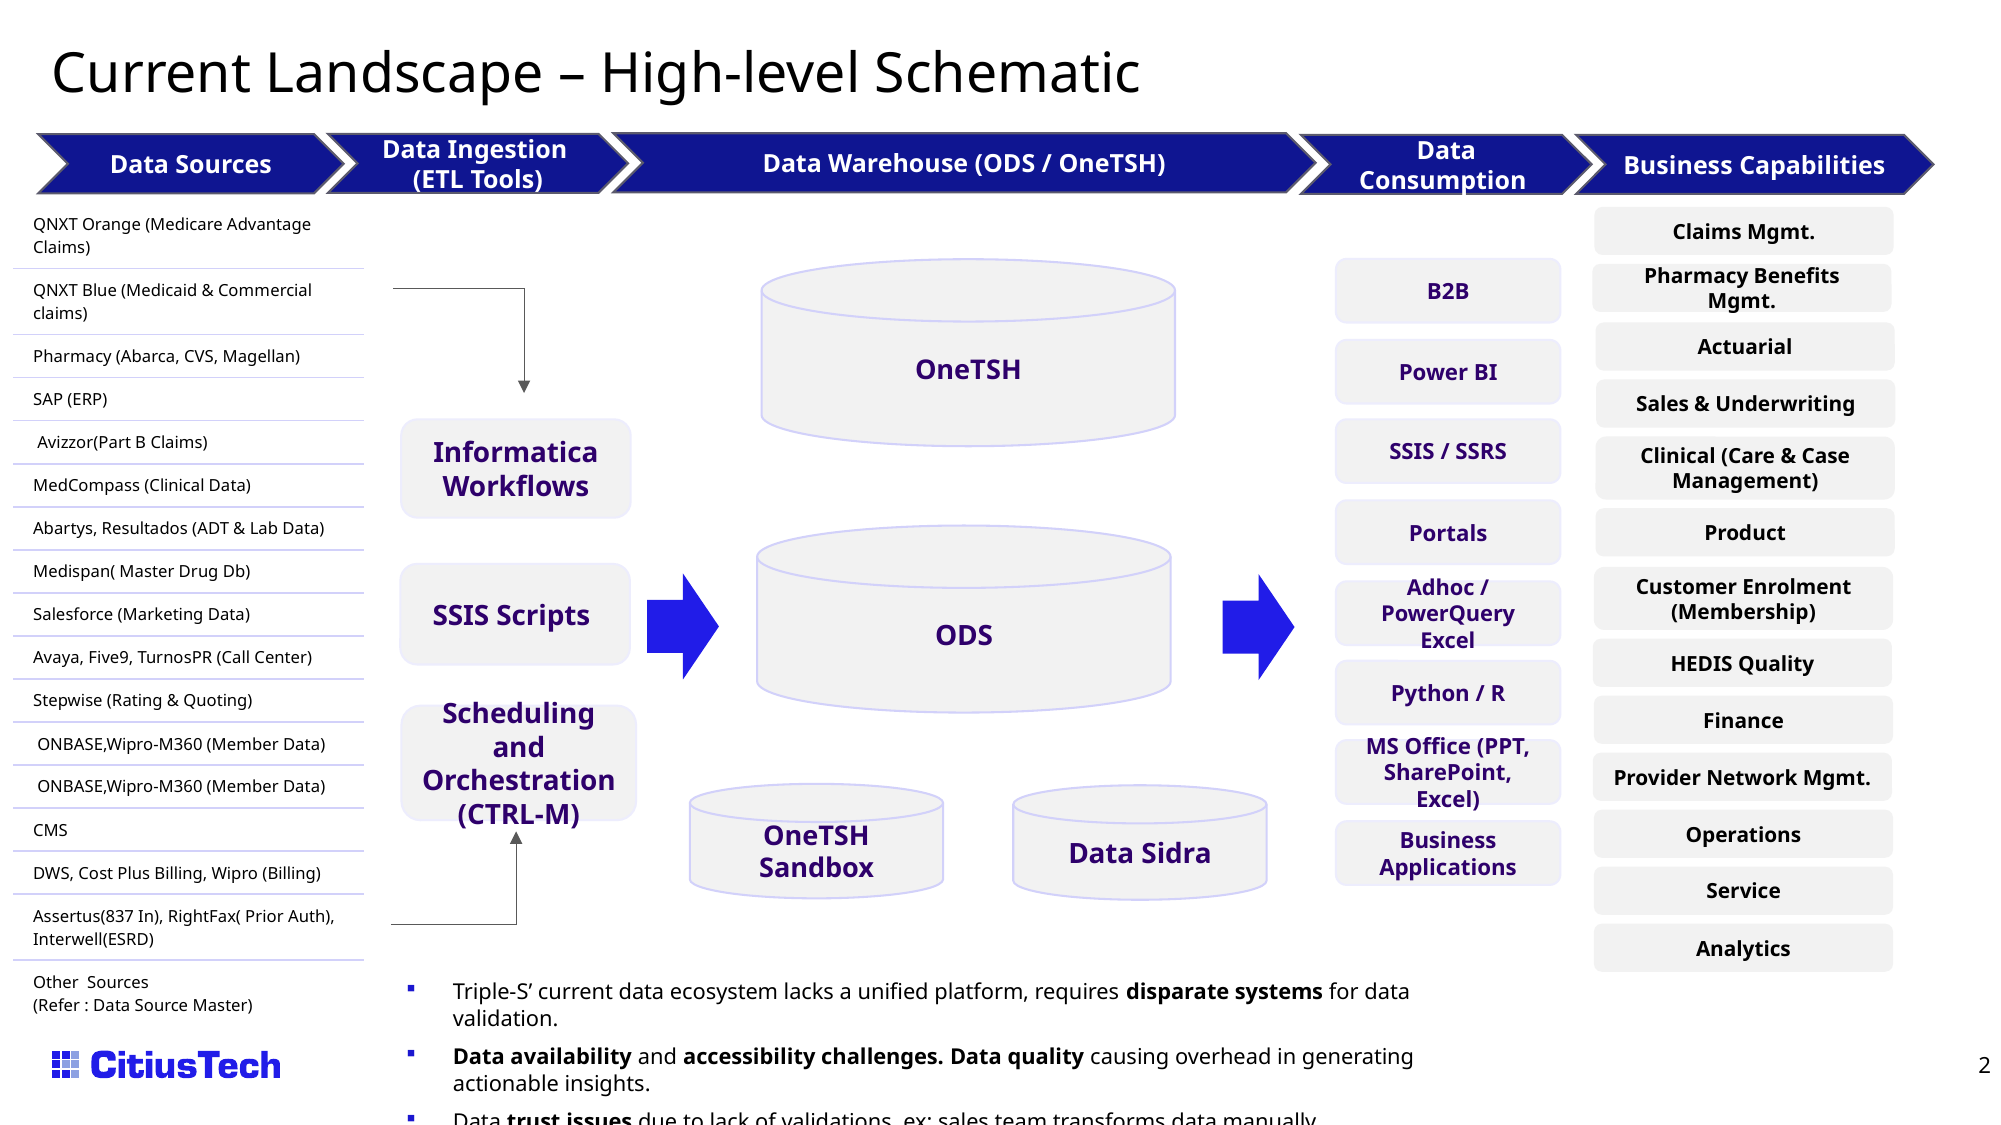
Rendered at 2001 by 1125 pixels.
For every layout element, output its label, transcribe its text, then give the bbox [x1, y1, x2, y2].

text_box MS Office (PPT, SharePoint, Excel) [1334, 739, 1562, 805]
text_box Clinical (Care & Case Management) [1595, 436, 1895, 500]
text_box Scheduling and Orchestration (CTRL-M) [400, 704, 638, 822]
table_header QNXT Orange (Medicare Advantage Claims) [13, 202, 364, 268]
text_box Data Sidra [1012, 784, 1268, 901]
table_cell Avizzor(Part B Claims) [13, 421, 364, 463]
text_box Informatica Workflows [400, 418, 632, 519]
text_box Claims Mgmt. [1594, 206, 1894, 255]
table_cell ONBASE,Wipro-M360 (Member Data) [13, 723, 364, 764]
text_box Data Warehouse (ODS / OneTSH) [610, 132, 1318, 194]
table_cell Abartys, Resultados (ADT & Lab Data) [13, 508, 364, 549]
text_box Actuarial [1595, 322, 1895, 371]
text_box Sales & Underwriting [1596, 379, 1896, 428]
text_box Triple-S’ current data ecosystem lacks a unified platform, requires disparate systems for data validation. Data availability and accessibility challenges. Data quality causing overhead in generating actionable insights. Data trust issues due to lack of validations, ex: sales team transforms data manually. [391, 970, 1451, 1125]
text_box Finance [1593, 695, 1894, 744]
table_cell QNXT Blue (Medicaid & Commercial claims) [13, 269, 364, 334]
table_cell MedCompass (Clinical Data) [13, 465, 364, 506]
table_cell Avaya, Five9, TurnosPR (Call Center) [13, 637, 364, 678]
text_box Data Ingestion (ETL Tools) [325, 132, 630, 194]
text_box HEDIS Quality [1592, 638, 1893, 687]
text_box Adhoc / PowerQuery Excel [1334, 580, 1562, 647]
text_box Pharmacy Benefits Mgmt. [1592, 263, 1892, 312]
text_box SSIS / SSRS [1334, 418, 1562, 484]
text_box Service [1593, 866, 1894, 915]
text_box Data Consumption [1298, 133, 1594, 195]
text_box ODS [756, 524, 1172, 714]
text_box B2B [1334, 257, 1562, 324]
text_box Provider Network Mgmt. [1592, 752, 1893, 801]
table_cell Assertus(837 In), RightFax( Prior Auth), Interwell(ESRD) [13, 895, 364, 959]
table_cell Stepwise (Rating & Quoting) [13, 680, 364, 721]
text_box Analytics [1593, 923, 1894, 972]
table_cell Pharmacy (Abarca, CVS, Magellan) [13, 335, 364, 377]
table_cell Other Sources (Refer : Data Source Master) [13, 961, 364, 1026]
text_box Portals [1334, 499, 1562, 566]
table_cell Medispan( Master Drug Db) [13, 551, 364, 592]
text_box Product [1595, 508, 1895, 557]
text_box Operations [1593, 809, 1894, 858]
text_box SSIS Scripts [399, 562, 631, 666]
table_cell Salesforce (Marketing Data) [13, 594, 364, 635]
table_cell SAP (ERP) [13, 378, 364, 420]
table_cell ONBASE,Wipro-M360 (Member Data) [13, 766, 364, 807]
text_box [646, 570, 721, 683]
text_box OneTSH [760, 258, 1177, 448]
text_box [393, 288, 525, 393]
title Current Landscape – High-level Schematic [51, 44, 1948, 106]
text_box Customer Enrolment (Membership) [1593, 566, 1894, 630]
text_box Data Sources [35, 133, 346, 195]
table_cell CMS [13, 809, 364, 850]
text_box Python / R [1334, 659, 1562, 726]
text_box [1221, 570, 1296, 684]
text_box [390, 831, 517, 925]
text_box Business Applications [1334, 820, 1562, 886]
table_cell DWS, Cost Plus Billing, Wipro (Billing) [13, 852, 364, 893]
text_box Business Capabilities [1573, 133, 1935, 195]
text_box OneTSH Sandbox [688, 782, 945, 900]
text_box Power BI [1334, 338, 1562, 405]
